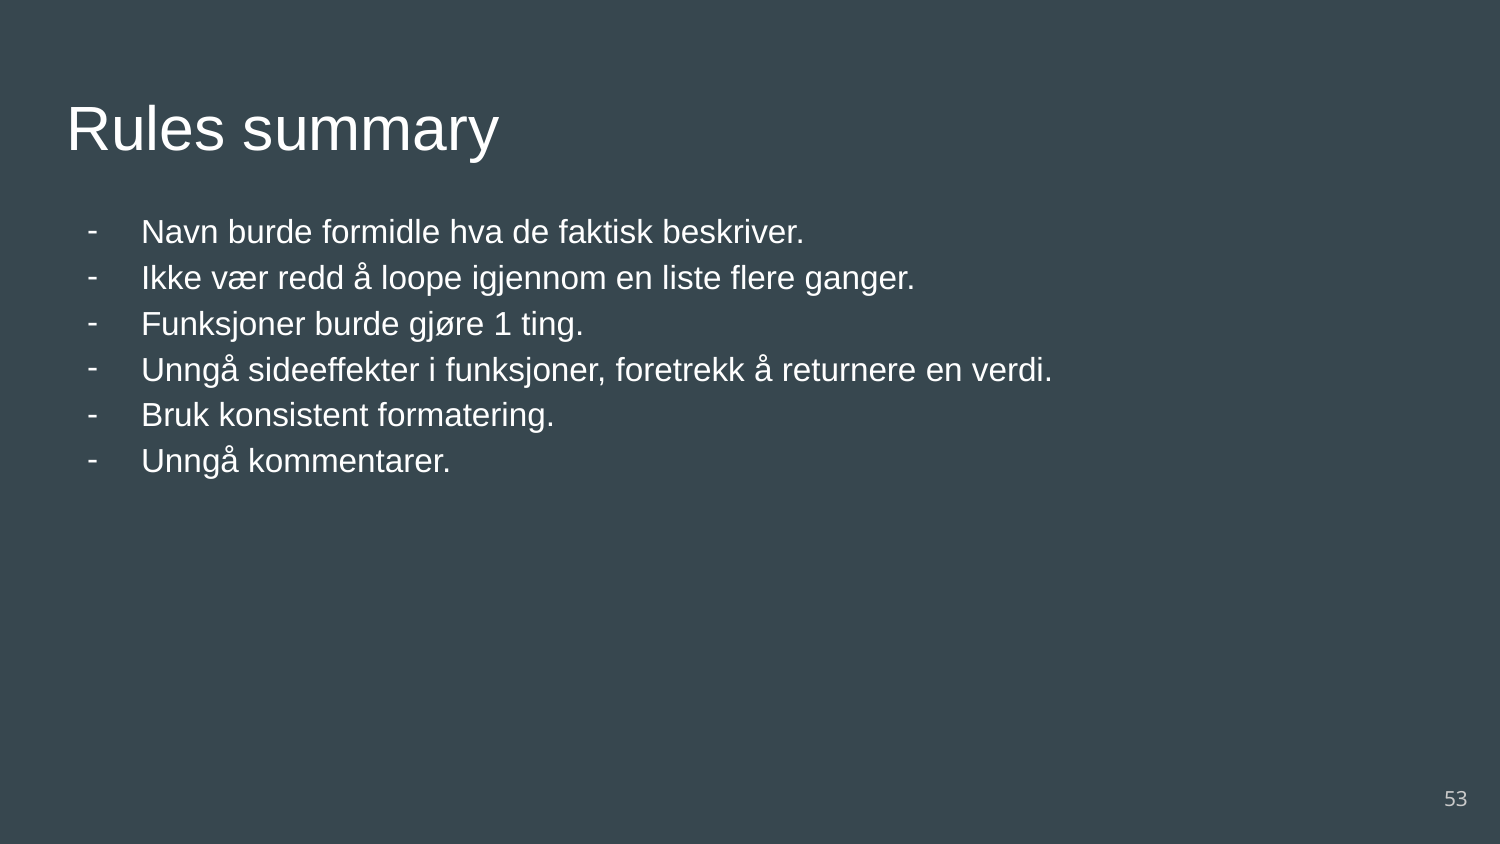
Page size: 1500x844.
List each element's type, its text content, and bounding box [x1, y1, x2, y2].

slide_number ‹#› [1392, 767, 1483, 833]
list Navn burde formidle hva de faktisk beskriver. Ikke vær redd å loope igjennom en liste flere ganger. Funksjoner burde gjøre 1 ting. Unngå sideeffekter i funksjoner, foretrekk å returnere en verdi. Bruk konsistent formatering. Unngå kommentarer. [51, 189, 1449, 750]
title Rules summary [51, 72, 1449, 167]
